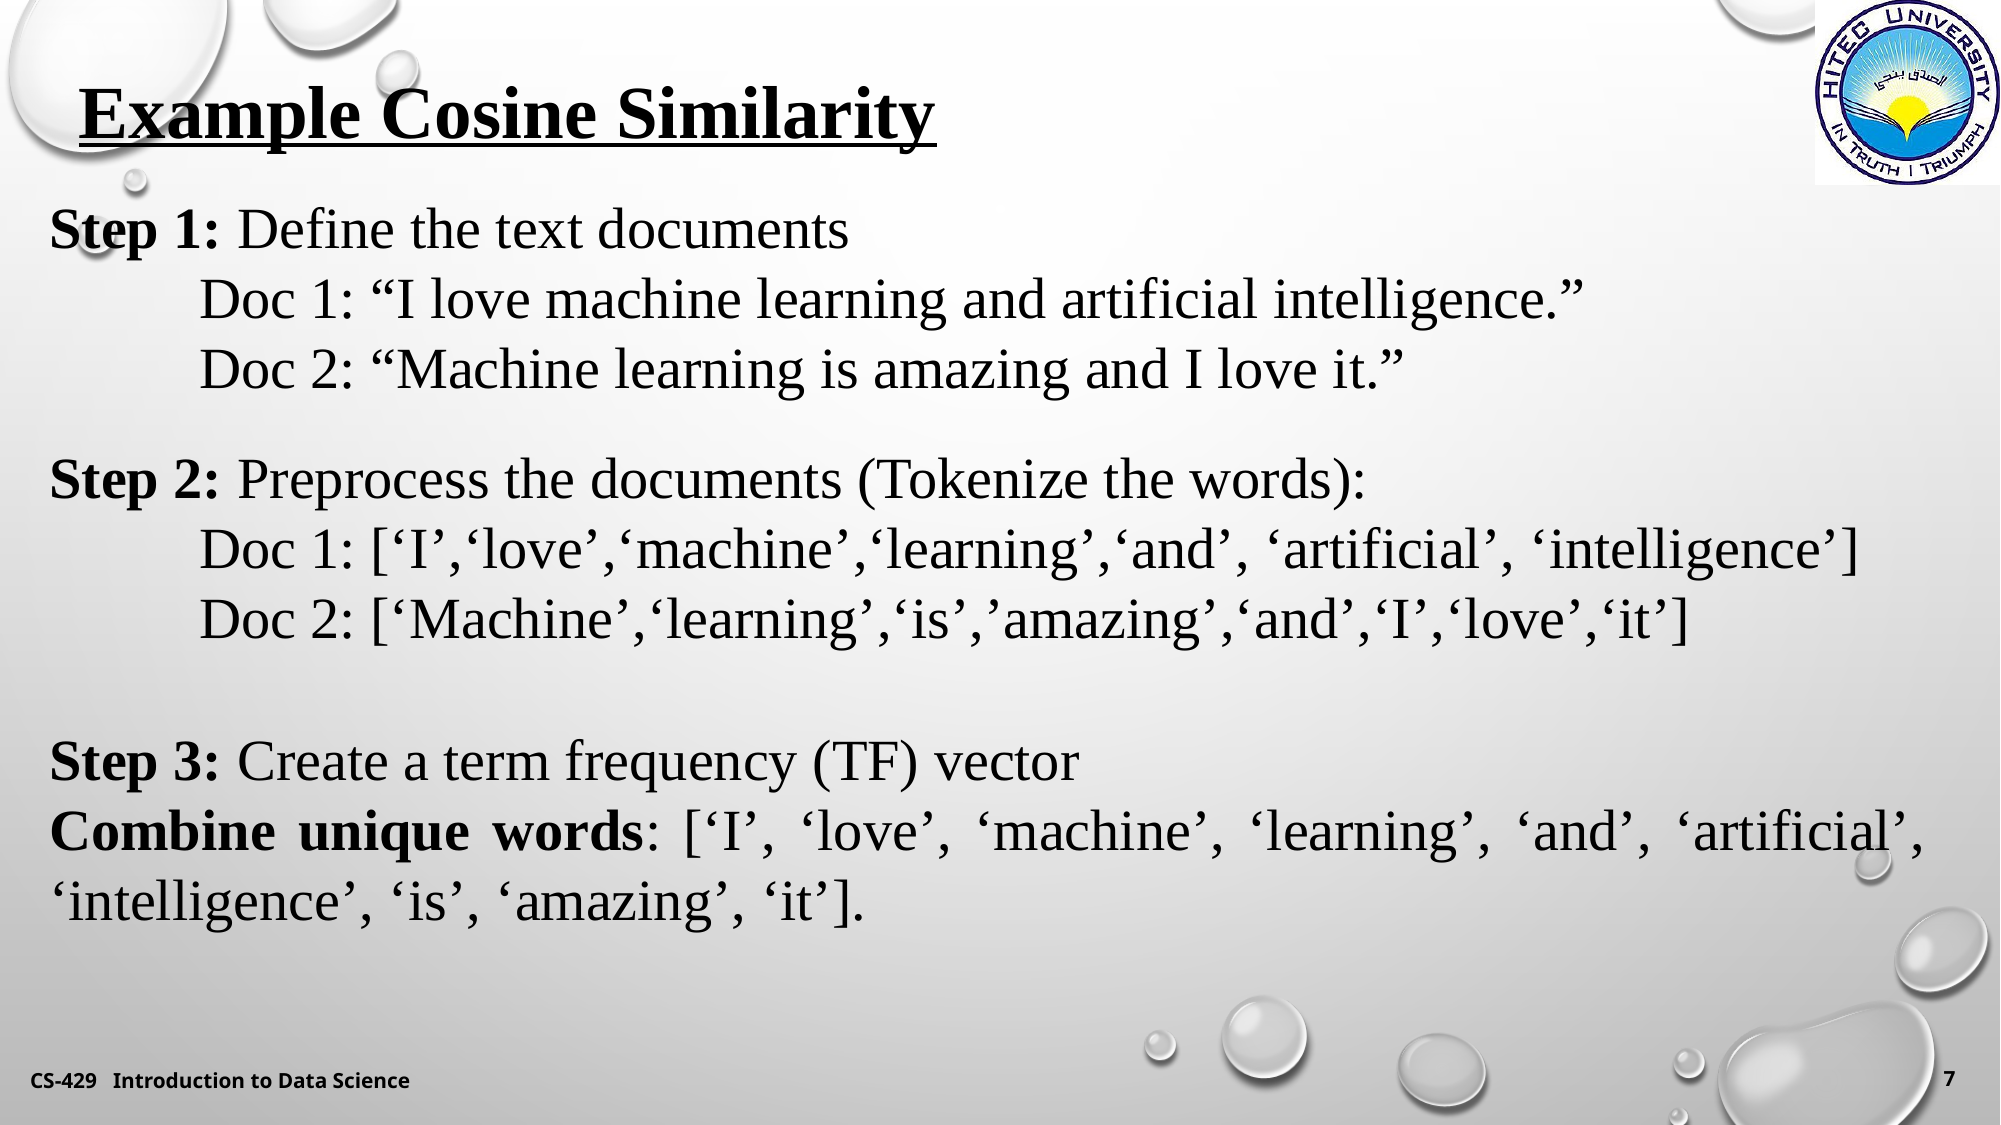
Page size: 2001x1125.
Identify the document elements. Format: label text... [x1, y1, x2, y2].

text_box Example Cosine Similarity [64, 56, 1809, 162]
footer CS-429 Introduction to Data Science [15, 1050, 1110, 1110]
slide_number 7 [1845, 1050, 1971, 1110]
text_box Step 3: Create a term frequency (TF) vector Combine unique words: [‘I’, ‘love’, ‘machine’, ‘learning’, ‘and’, ‘artificial’, ‘intelligence’, ‘is’, ‘amazing’, ‘it’]. [34, 714, 1941, 940]
text_box Step 1: Define the text documents Doc 1: “I love machine learning and artificial intelligence.” Doc 2: “Machine learning is amazing and I love it.” Step 2: Preprocess the documents (Tokenize the words): Doc 1: [‘I’,‘love’,‘machine’,‘learning’,‘and’, ‘artificial’, ‘intelligence’] Doc 2: [‘Machine’,‘learning’,‘is’,’amazing’,‘and’,‘I’,‘love’,‘it’] [34, 182, 1971, 658]
picture [0, 0, 2000, 1125]
